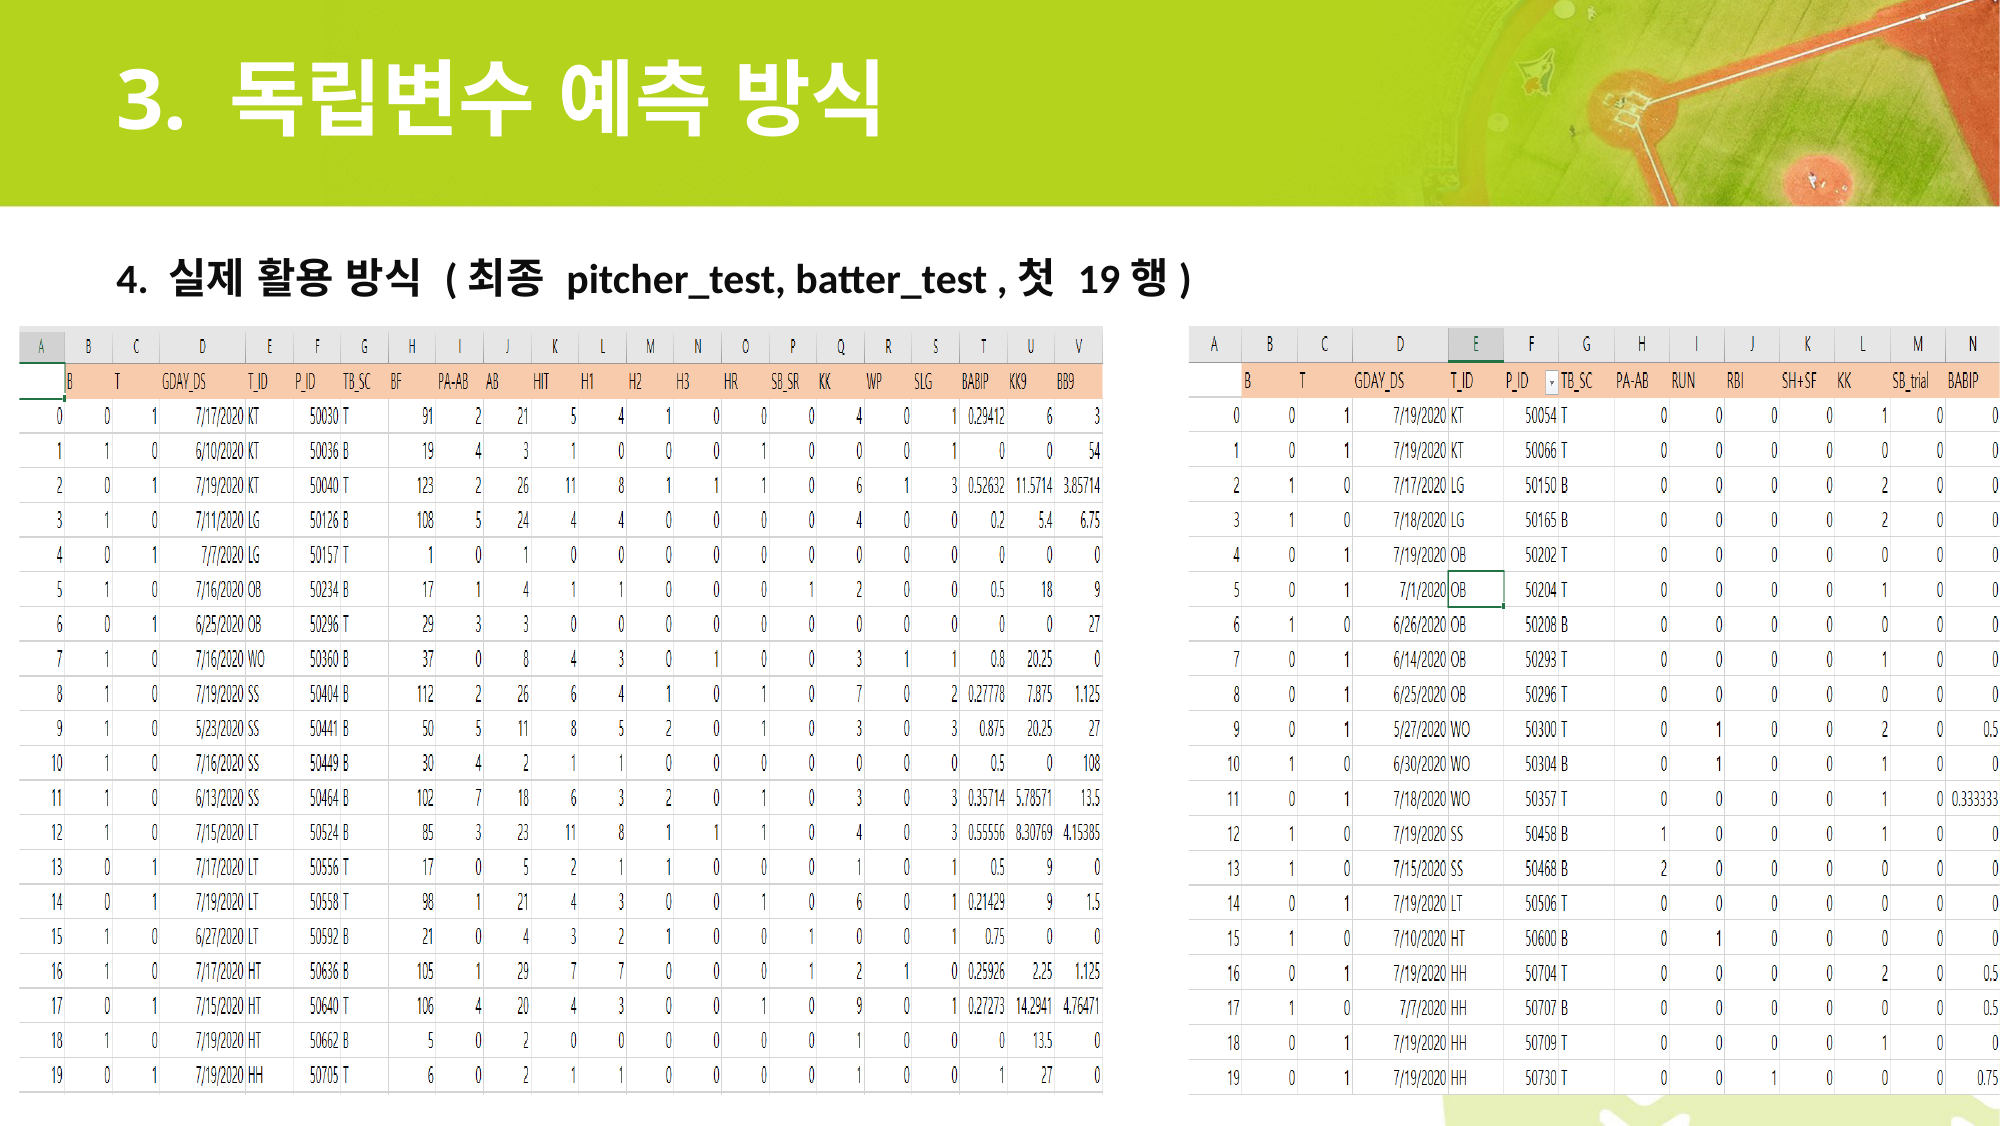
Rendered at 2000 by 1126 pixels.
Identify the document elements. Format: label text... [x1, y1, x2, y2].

title 3. 독립변수 예측 방식 [99, 31, 1900, 163]
picture [0, 0, 2000, 1126]
list 4. 실제 활용 방식 (최종 pitcher_test, batter_test ,첫 19행) [99, 243, 1900, 1000]
